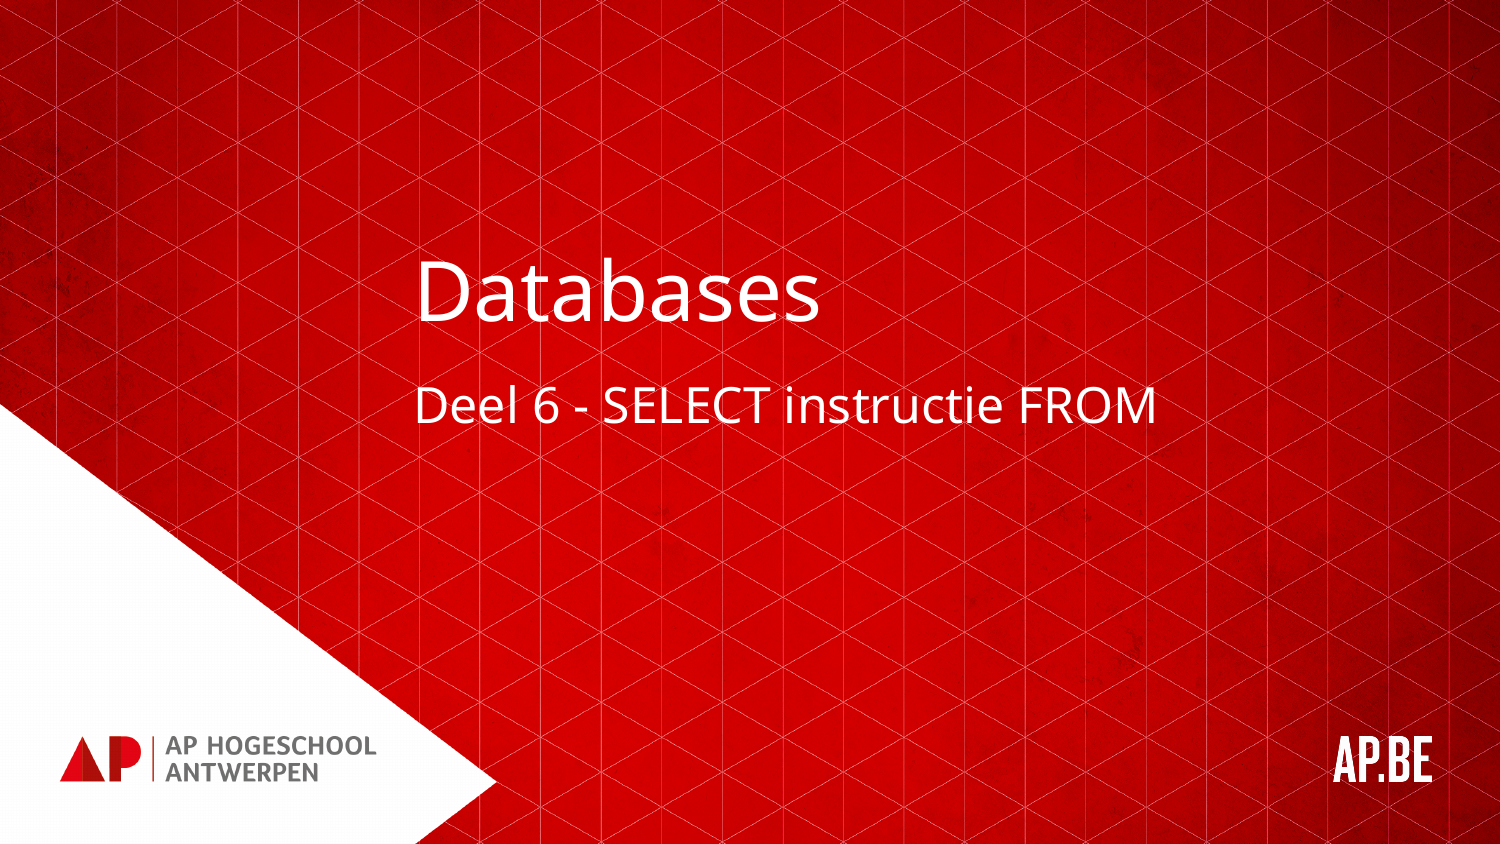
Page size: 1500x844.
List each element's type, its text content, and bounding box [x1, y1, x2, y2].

picture [0, 0, 1500, 844]
subtitle Deel 6 - SELECT instructie FROM [398, 372, 1313, 486]
title Databases [398, 137, 1313, 348]
